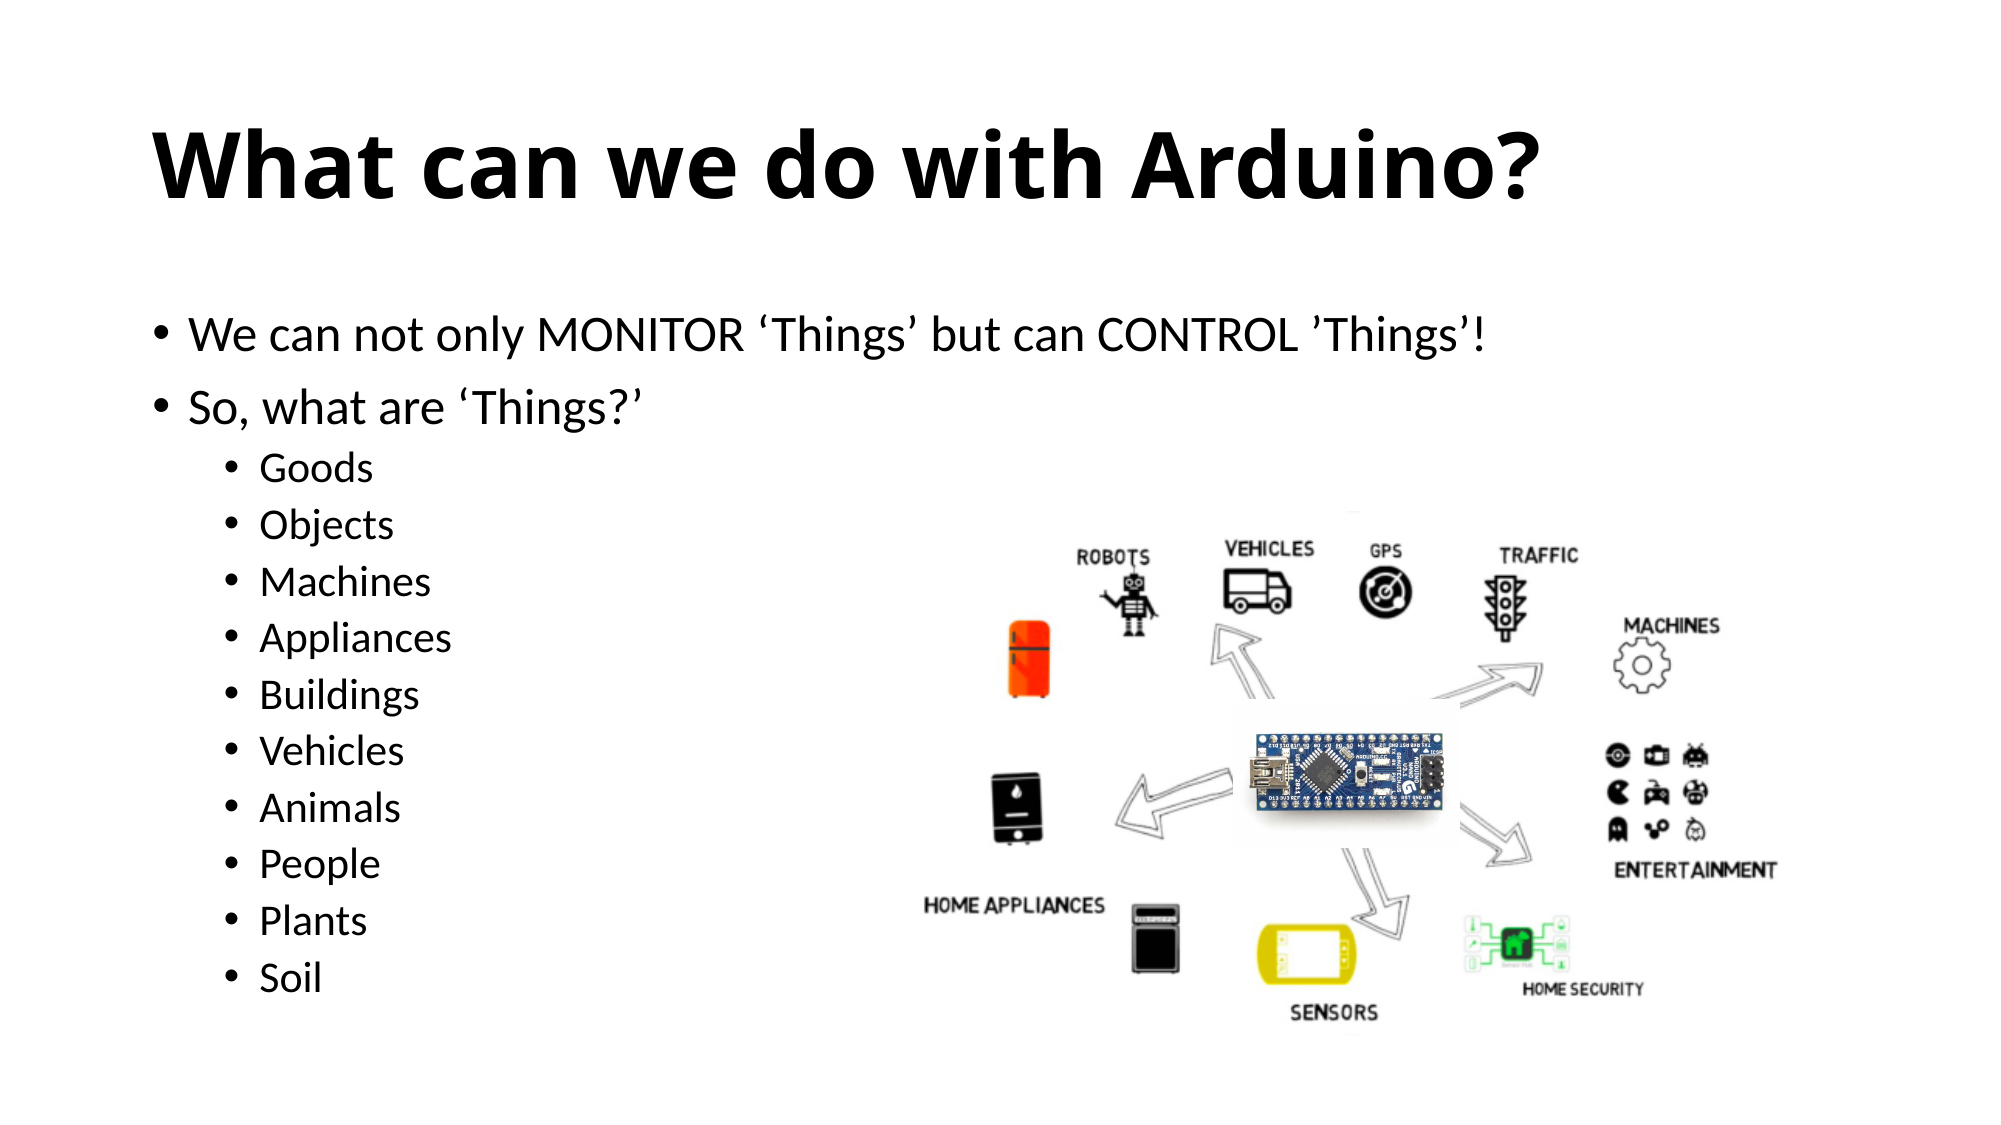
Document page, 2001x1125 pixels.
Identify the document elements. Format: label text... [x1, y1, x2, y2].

picture [909, 511, 1784, 1036]
list We can not only MONITOR ‘Things’ but can CONTROL ’Things’! So, what are ‘Things?’ Goods Objects Machines Appliances Buildings Vehicles Animals People Plants Soil [137, 299, 1863, 1014]
title What can we do with Arduino? [137, 59, 1863, 278]
